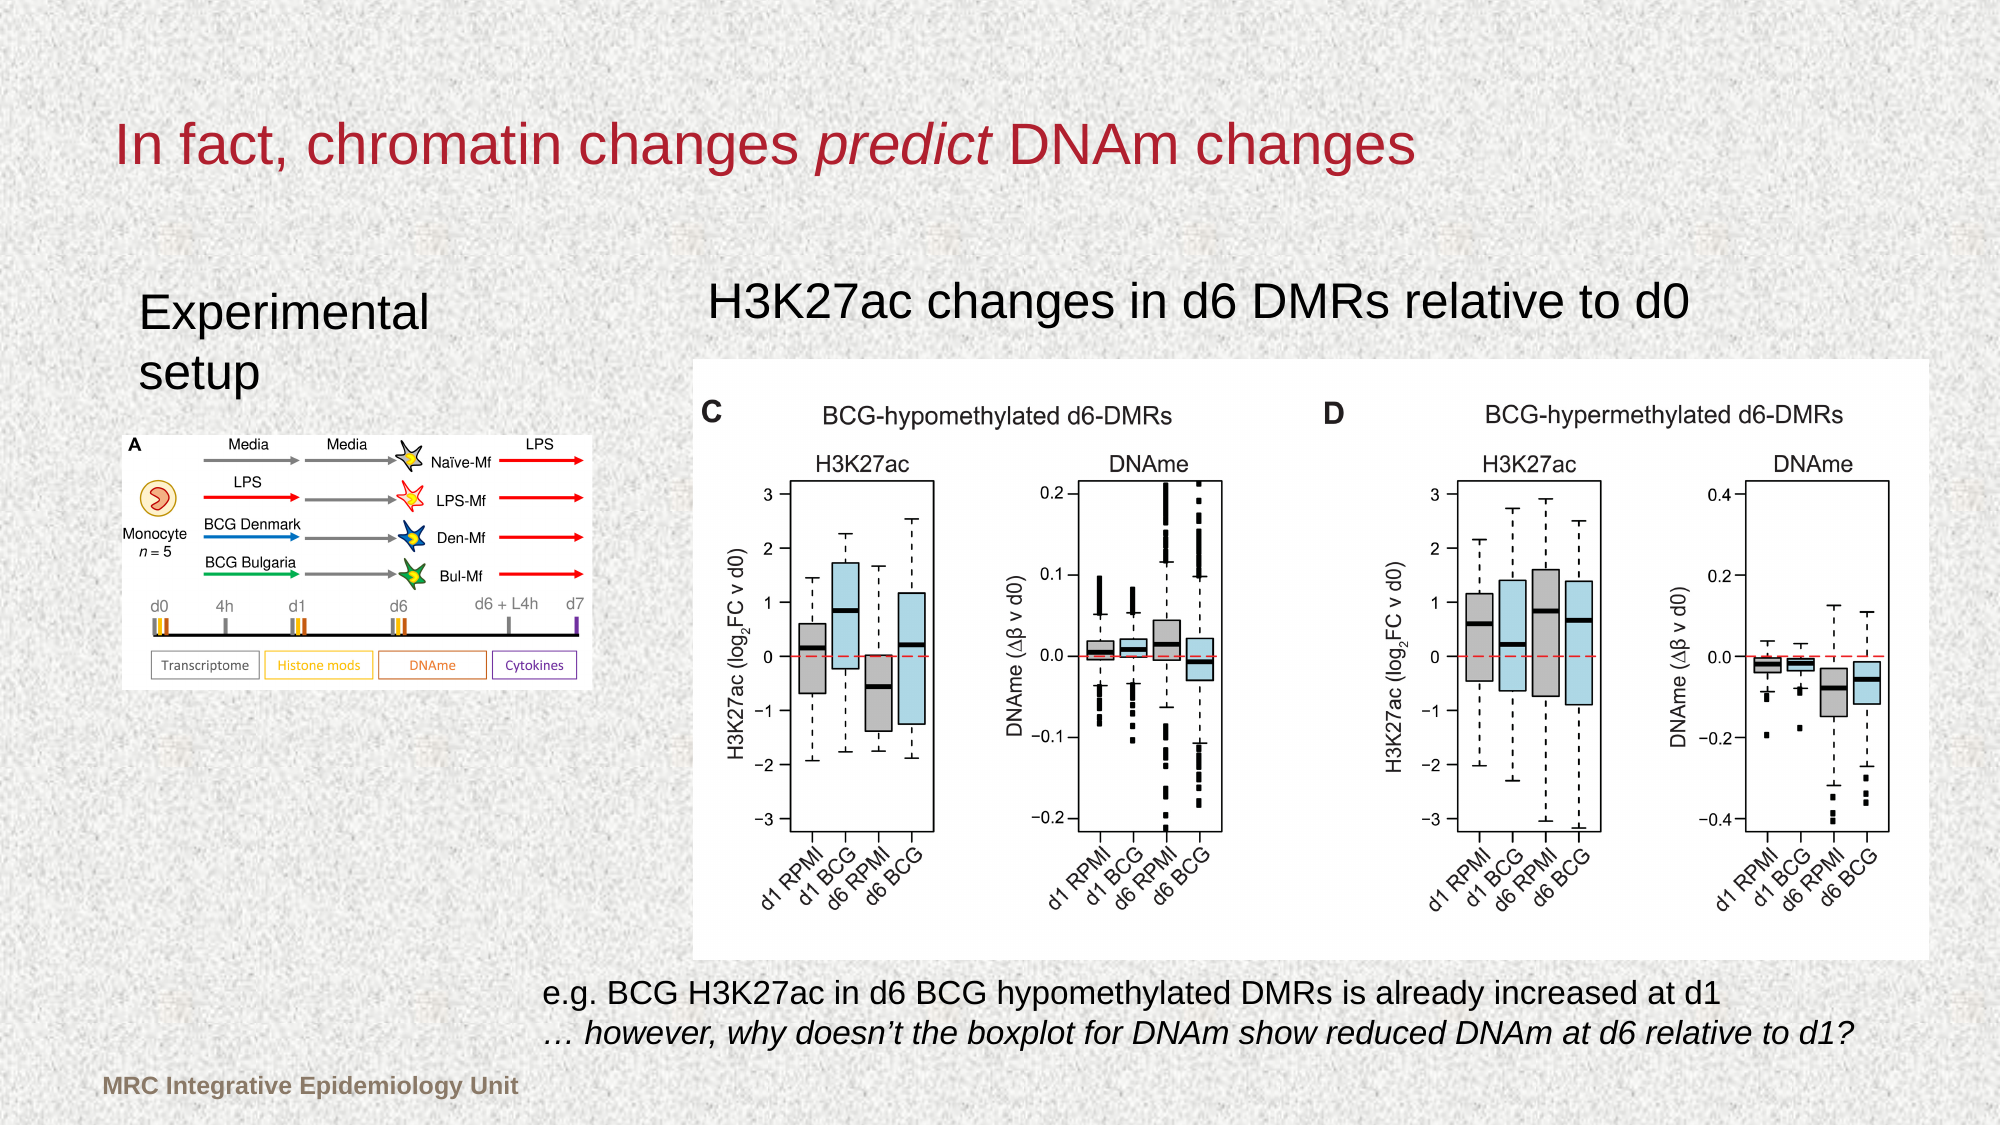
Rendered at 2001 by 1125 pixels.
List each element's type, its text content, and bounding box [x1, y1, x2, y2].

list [692, 359, 1930, 961]
text_box Experimental setup [123, 271, 460, 407]
text_box H3K27ac changes in d6 DMRs relative to d0 [692, 261, 1745, 336]
title In fact, chromatin changes predict DNAm changes [99, 74, 1884, 209]
picture [121, 435, 593, 690]
text_box e.g. BCG H3K27ac in d6 BCG hypomethylated DMRs is already increased at d1 … however, why doesn’t the boxplot for DNAm show reduced DNAm at d6 relative to d1? [527, 964, 1930, 1059]
